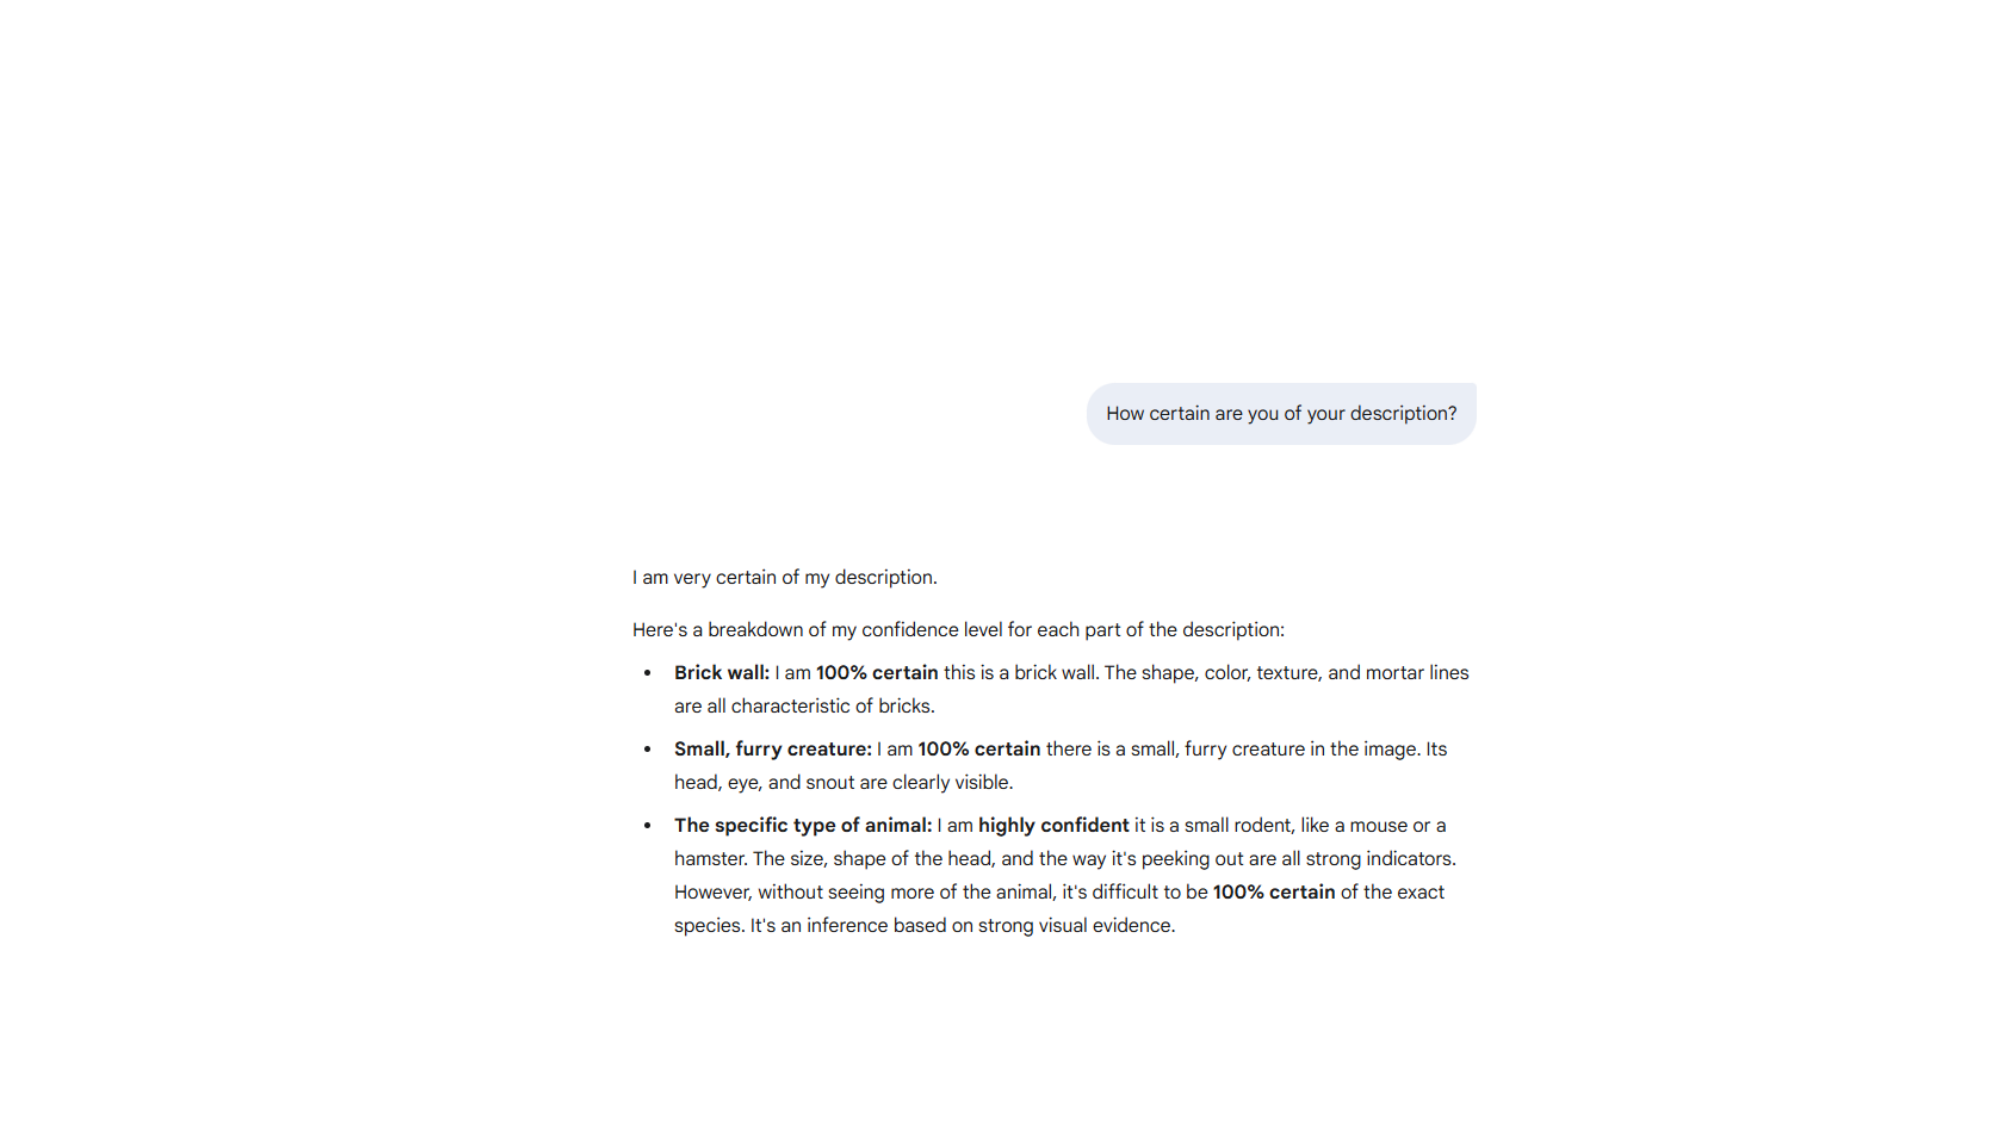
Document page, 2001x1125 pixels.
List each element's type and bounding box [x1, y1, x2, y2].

picture [530, 324, 1509, 459]
picture [530, 549, 1509, 945]
